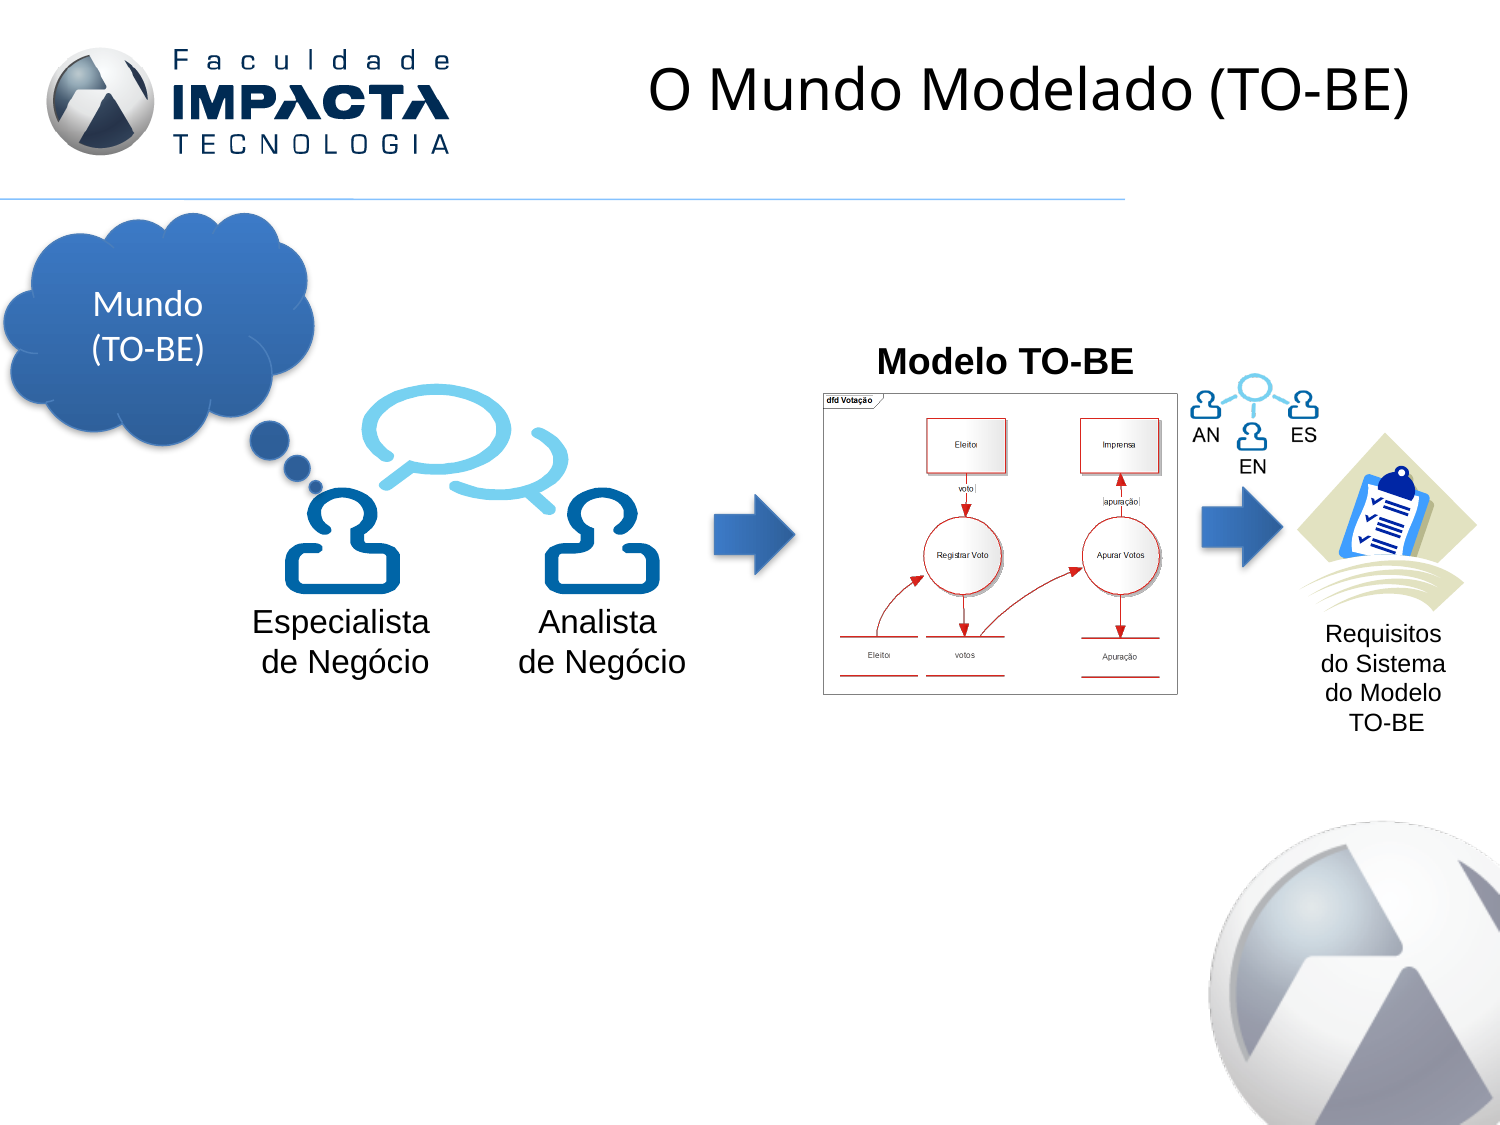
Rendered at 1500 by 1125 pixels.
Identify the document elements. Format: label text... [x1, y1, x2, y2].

picture [35, 35, 458, 164]
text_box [714, 329, 1180, 697]
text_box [4, 212, 703, 690]
picture [1206, 787, 1500, 1125]
picture [1179, 373, 1330, 491]
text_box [1202, 432, 1478, 747]
title O Mundo Modelado (TO-BE) [75, 45, 1425, 233]
